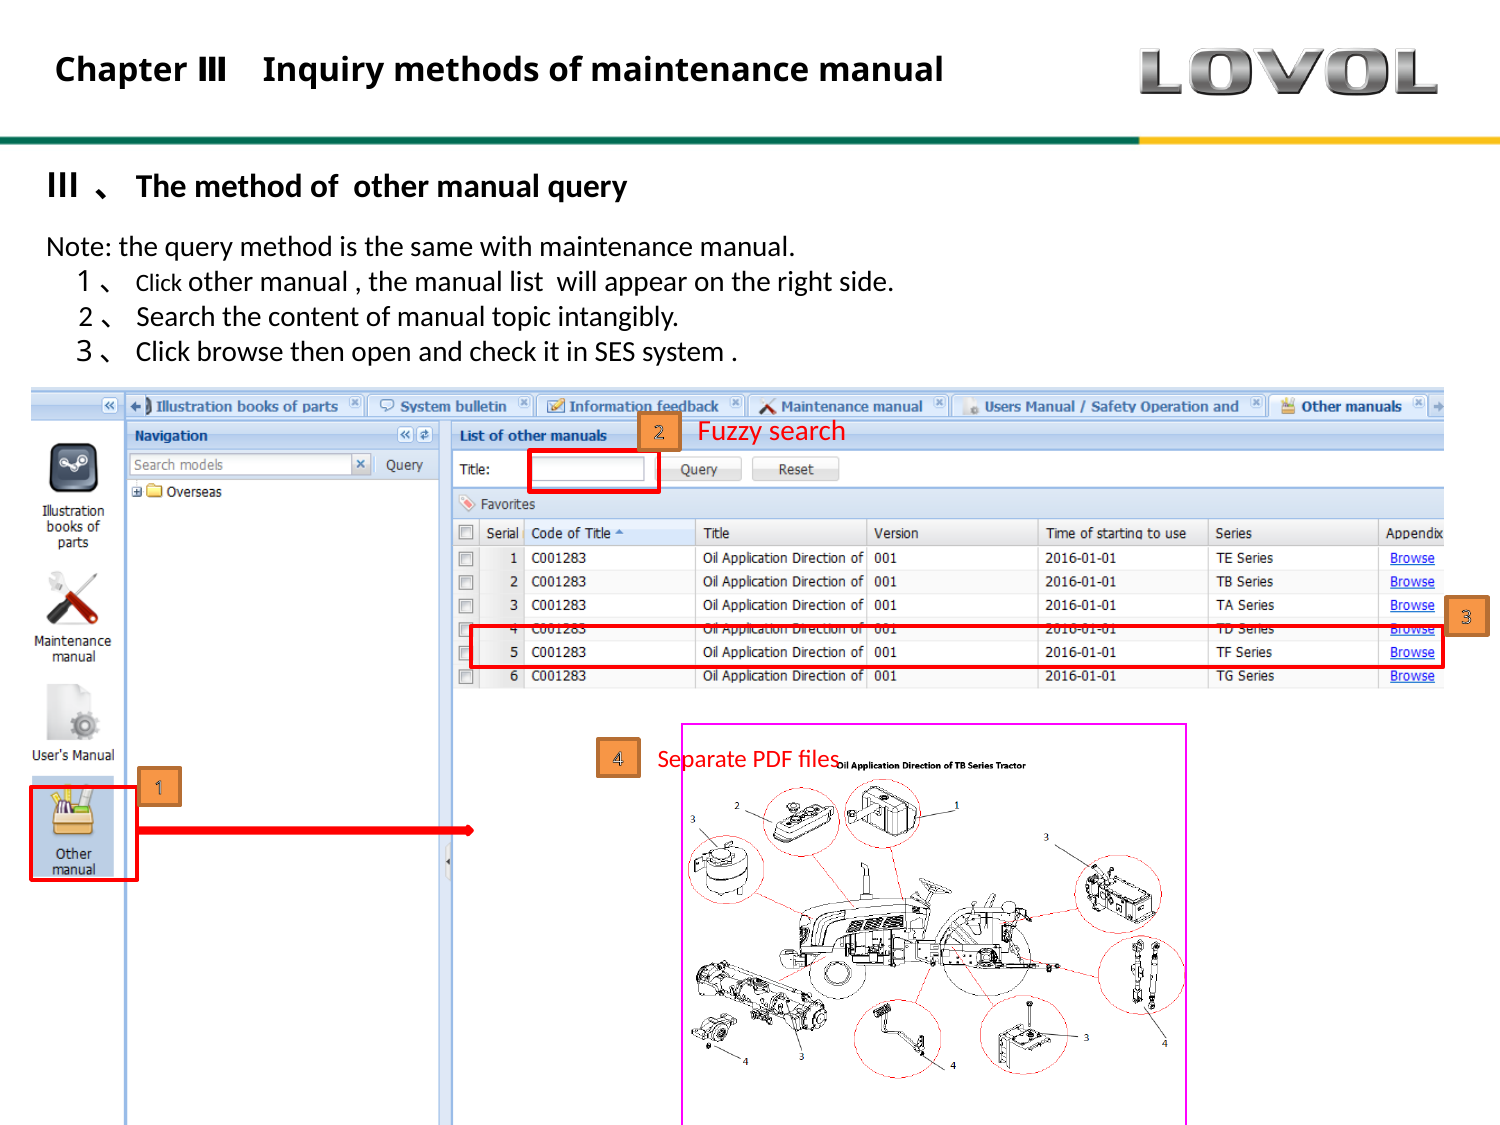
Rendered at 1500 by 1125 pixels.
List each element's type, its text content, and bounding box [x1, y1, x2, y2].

text_box Chapter Ⅲ Inquiry methods of maintenance manual [31, 40, 977, 96]
text_box 3 [1448, 595, 1490, 637]
text_box Ⅲ 、The method of other manual query [31, 156, 749, 212]
text_box Note: the query method is the same with maintenance manual. 1、Click other manual , the manual list will appear on the right side. 2、Search the content of manual topic intangibly. 3、Click browse then open and check it in SES system . [31, 219, 1444, 375]
picture [0, 0, 1500, 1125]
